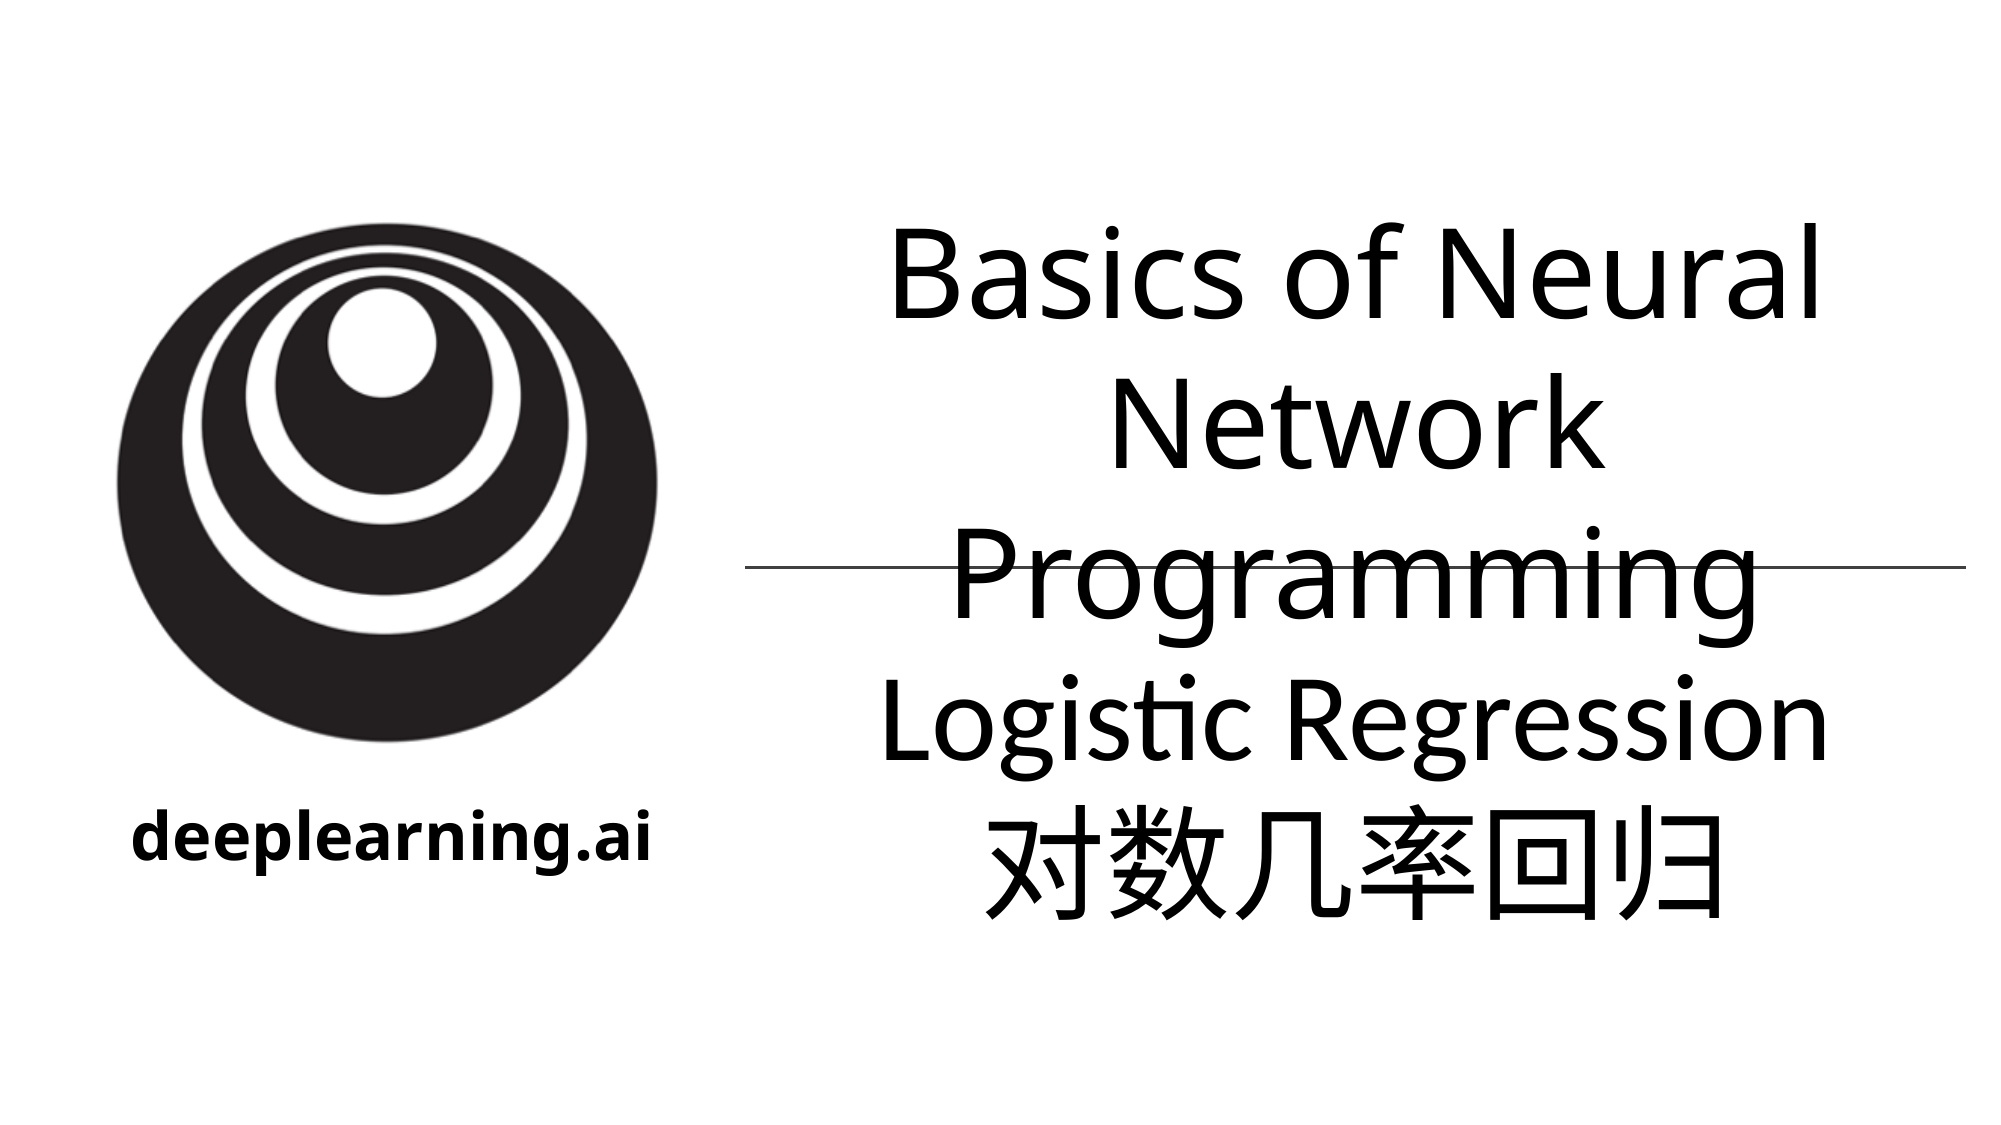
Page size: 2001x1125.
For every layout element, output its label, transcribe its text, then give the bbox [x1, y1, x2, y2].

text_box Basics of Neural Network Programming [759, 568, 1953, 651]
text_box Logistic Regression 对数几率回归 [864, 628, 1848, 944]
text_box Basics of Neural Network Programming [759, 186, 1953, 567]
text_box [26, 186, 759, 883]
